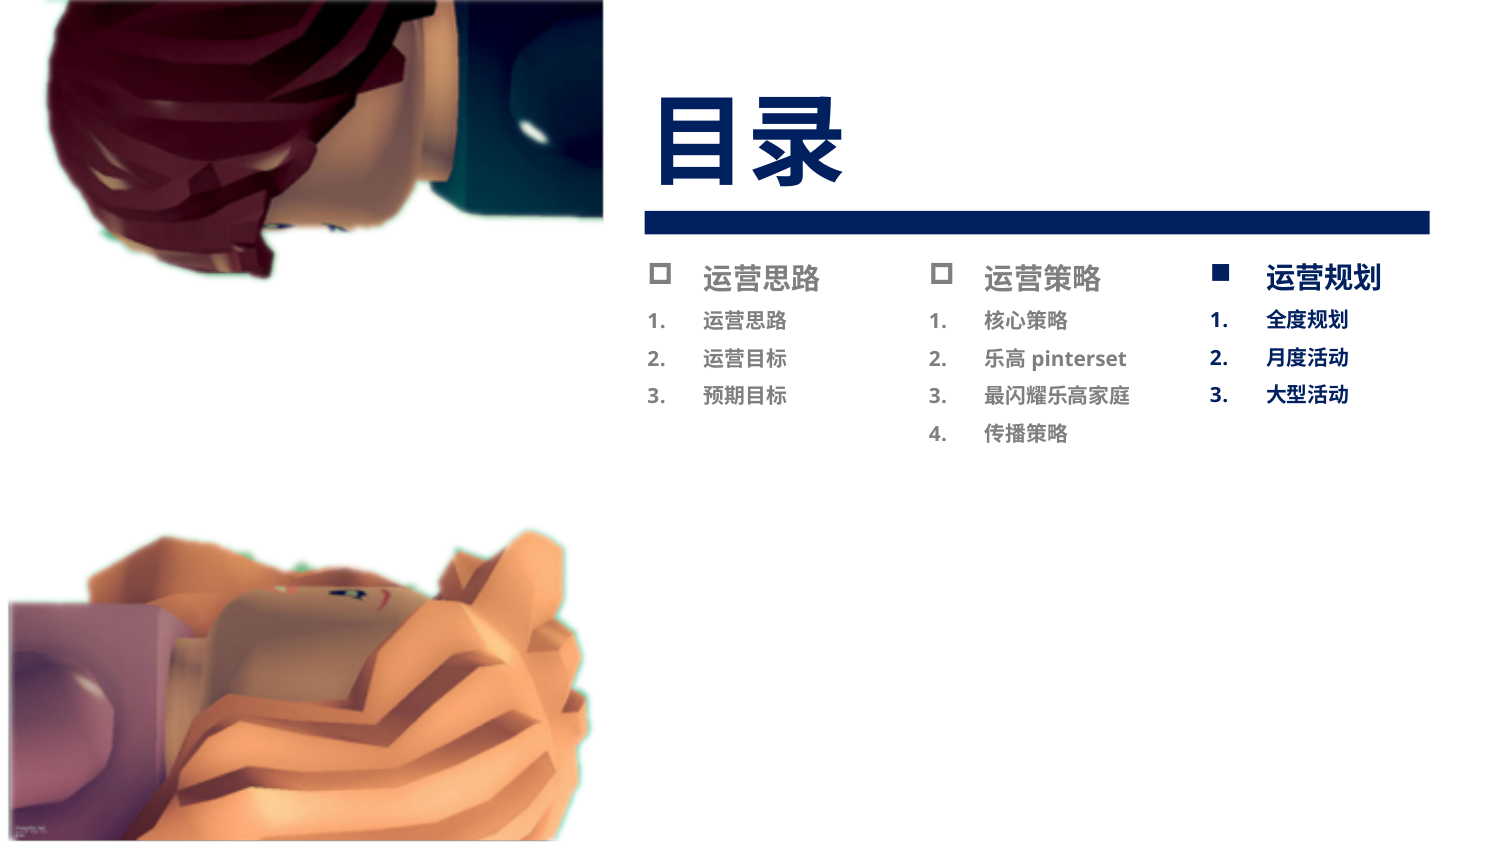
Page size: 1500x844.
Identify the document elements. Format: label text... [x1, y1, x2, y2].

text_box 运营策略 核心策略 乐高pinterset 最闪耀乐高家庭 传播策略 [913, 235, 1172, 490]
picture [0, 0, 610, 844]
text_box [644, 210, 1430, 235]
text_box 运营规划 全度规划 月度活动 大型活动 [1195, 234, 1454, 414]
text_box 目录 [632, 70, 1454, 205]
text_box 运营思路 运营思路 运营目标 预期目标 [632, 235, 868, 416]
